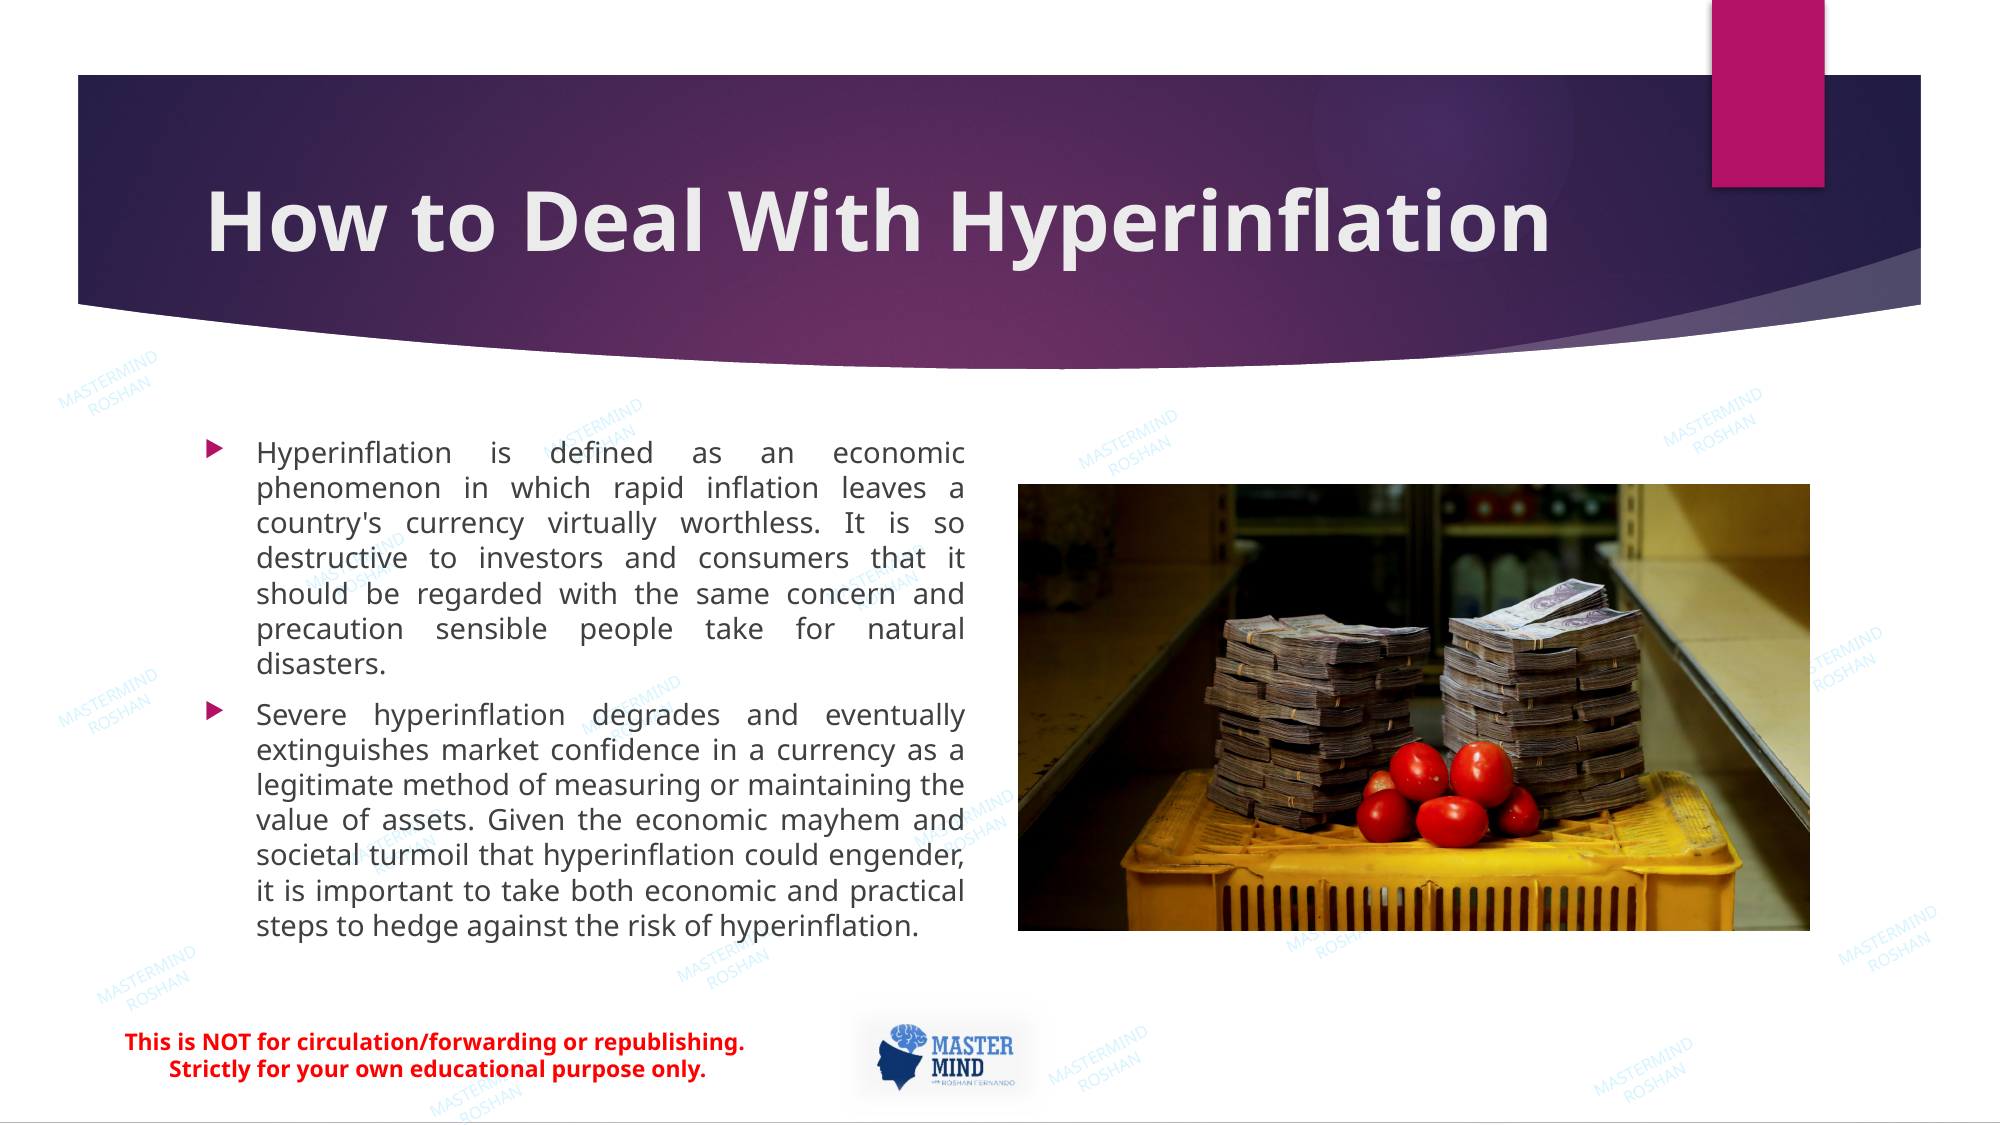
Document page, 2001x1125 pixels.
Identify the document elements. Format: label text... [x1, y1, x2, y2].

list Hyperinflation is defined as an economic phenomenon in which rapid inflation leaves a country's currency virtually worthless. It is so destructive to investors and consumers that it should be regarded with the same concern and precaution sensible people take for natural disasters. Severe hyperinflation degrades and eventually extinguishes market confidence in a currency as a legitimate method of measuring or maintaining the value of assets. Given the economic mayhem and societal turmoil that hyperinflation could engender, it is important to take both economic and practical steps to hedge against the risk of hyperinflation. [189, 427, 981, 988]
title How to Deal With Hyperinflation [189, 159, 1627, 276]
picture [871, 1030, 1018, 1084]
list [1018, 484, 1811, 931]
